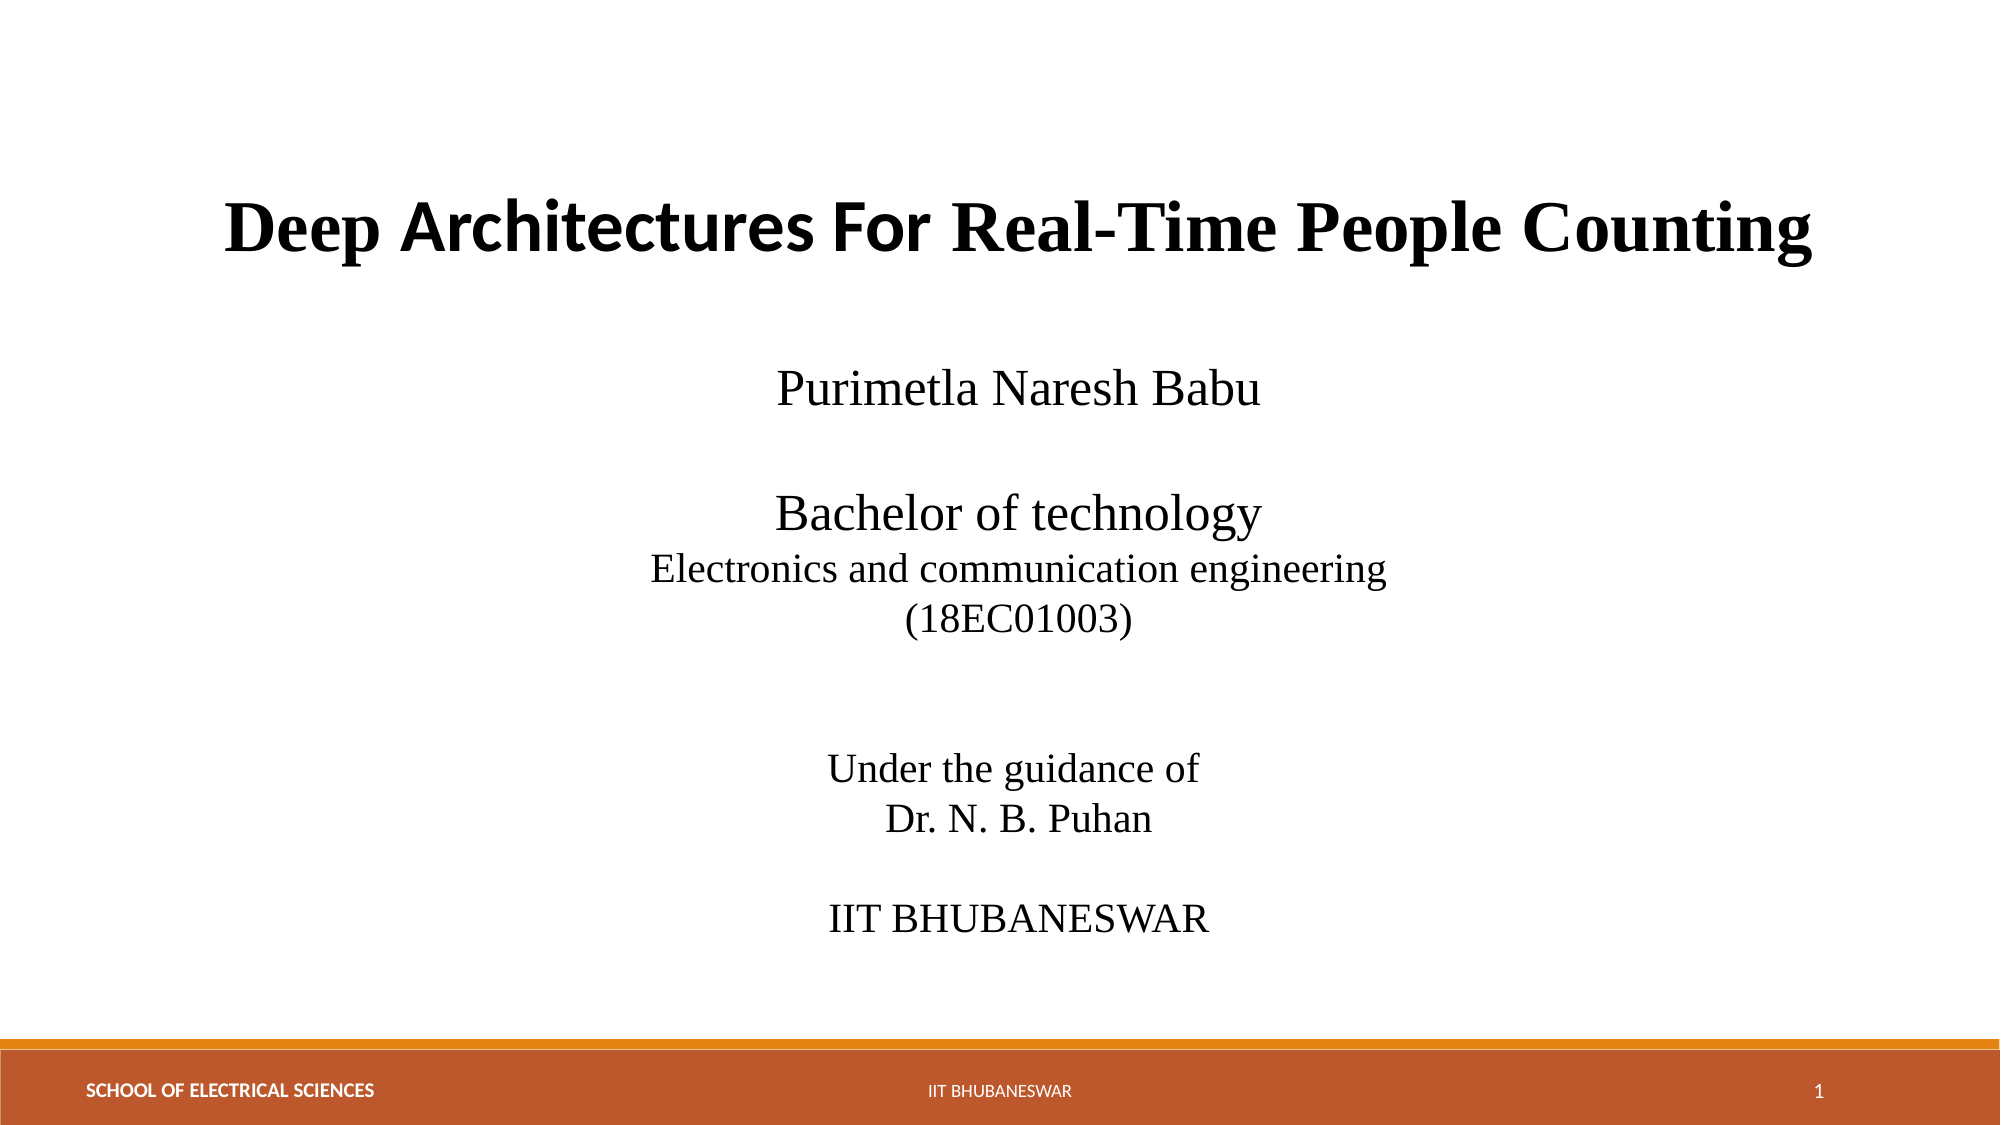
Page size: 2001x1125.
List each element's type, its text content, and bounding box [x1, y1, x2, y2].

footer IIT BHUBANESWAR [604, 1059, 1396, 1120]
text_box SCHOOL OF ELECTRICAL SCIENCES [71, 1069, 571, 1110]
text_box Deep Architectures For Real-Time People Counting Purimetla Naresh Babu Bachelor of technology Electronics and communication engineering (18EC01003) Under the guidance of Dr. N. B. Puhan IIT BHUBANESWAR [71, 168, 1967, 949]
slide_number 1 [1624, 1059, 1840, 1120]
